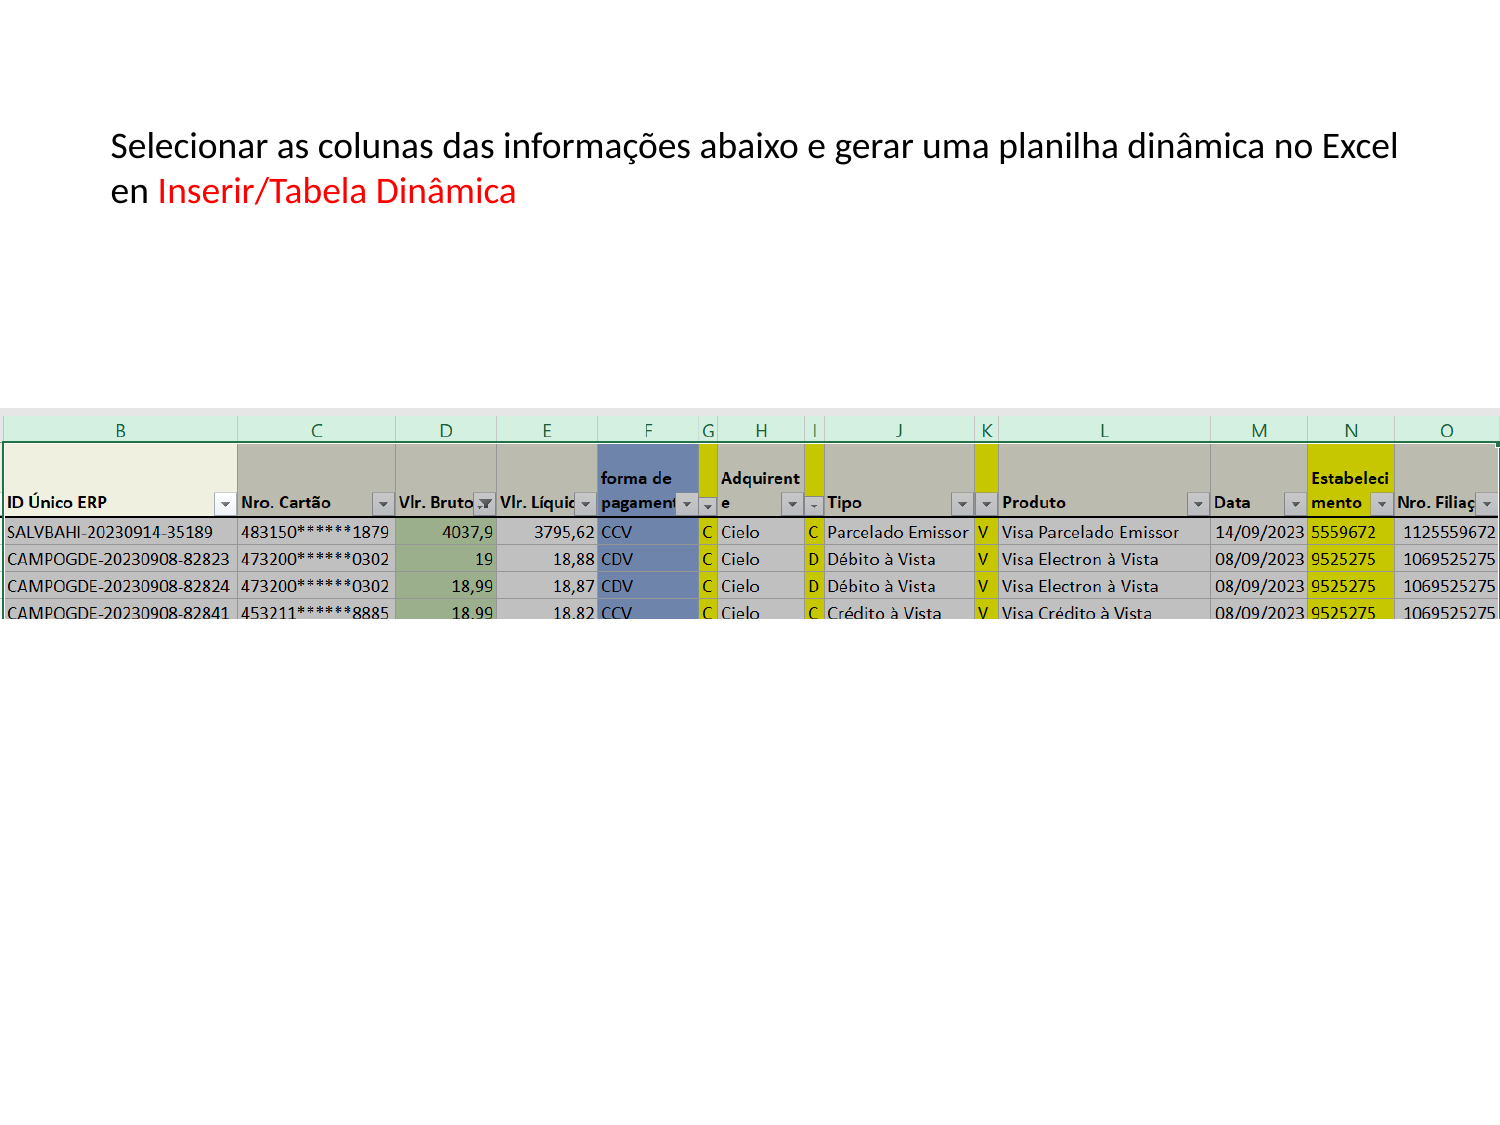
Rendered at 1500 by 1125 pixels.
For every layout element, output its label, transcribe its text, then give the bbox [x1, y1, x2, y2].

text_box Selecionar as colunas das informações abaixo e gerar uma planilha dinâmica no Excel en Inserir/Tabela Dinâmica [95, 113, 1416, 219]
picture [0, 408, 1500, 619]
